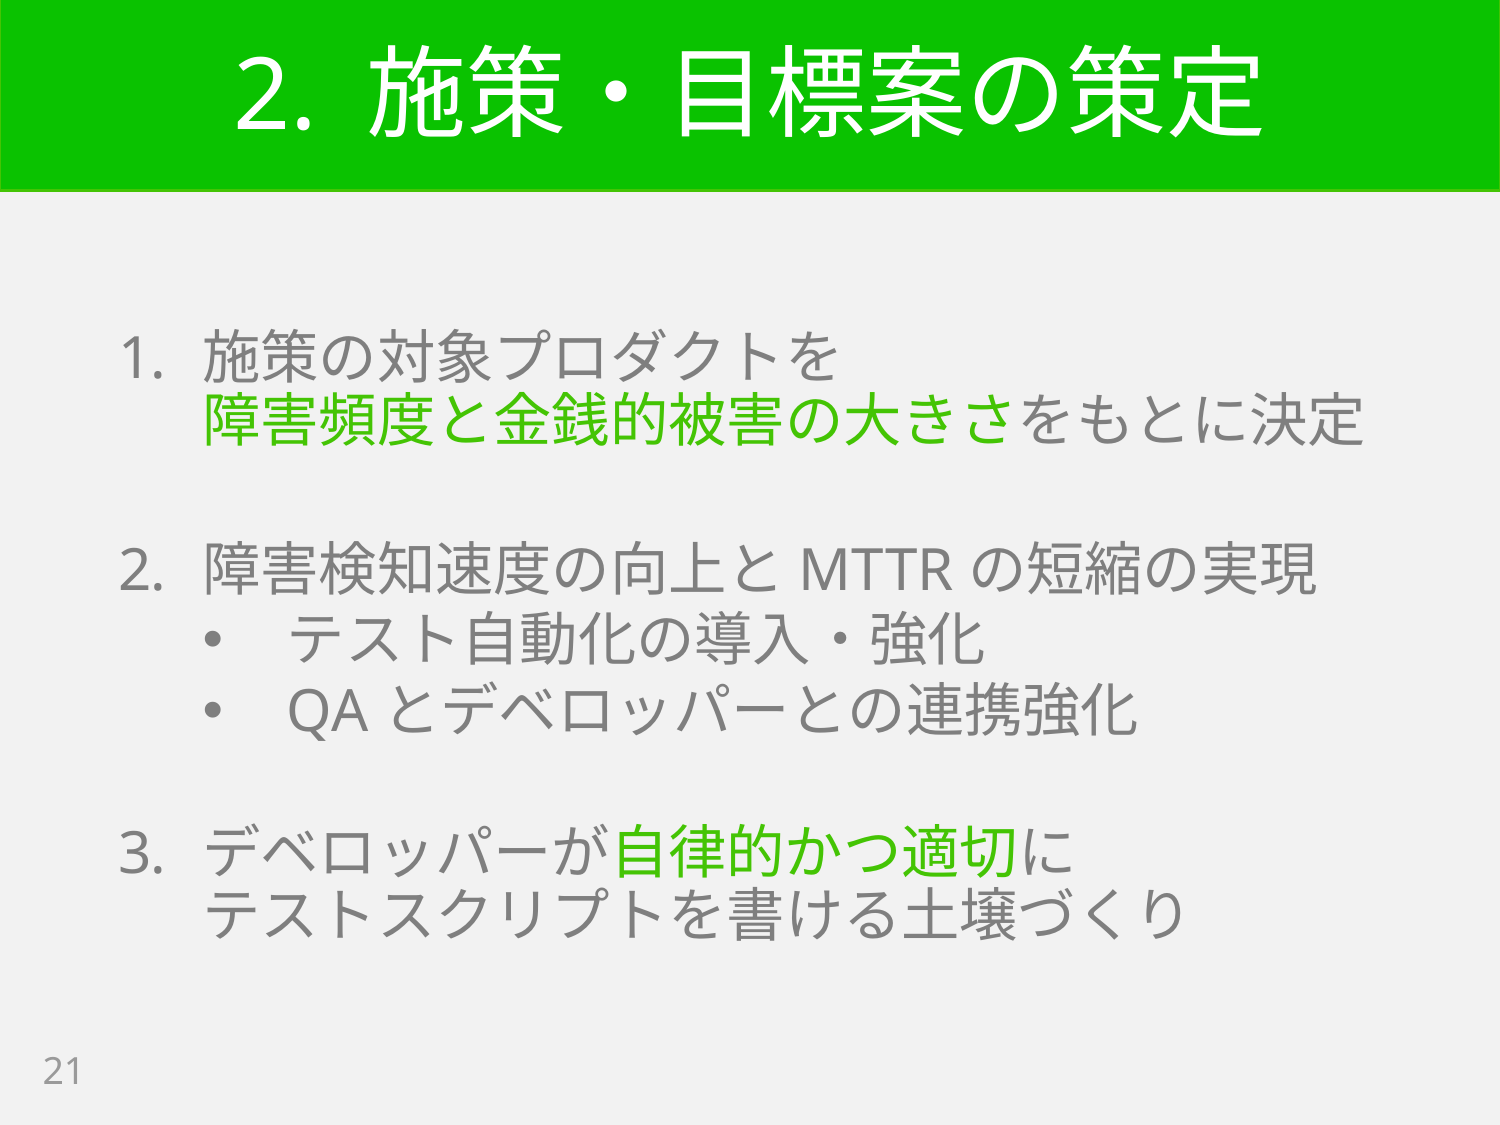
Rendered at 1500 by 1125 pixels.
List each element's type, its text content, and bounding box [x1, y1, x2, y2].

title 2. 施策・目標案の策定 [0, 53, 1500, 140]
slide_number 21 [27, 1042, 146, 1102]
list 施策の対象プロダクトを 障害頻度と金銭的被害の大きさをもとに決定 障害検知速度の向上とMTTRの短縮の実現 テスト自動化の導入・強化 QAとデベロッパーとの連携強化 デベロッパーが自律的かつ適切に テストスクリプトを書ける土壌づくり [103, 277, 1397, 1000]
